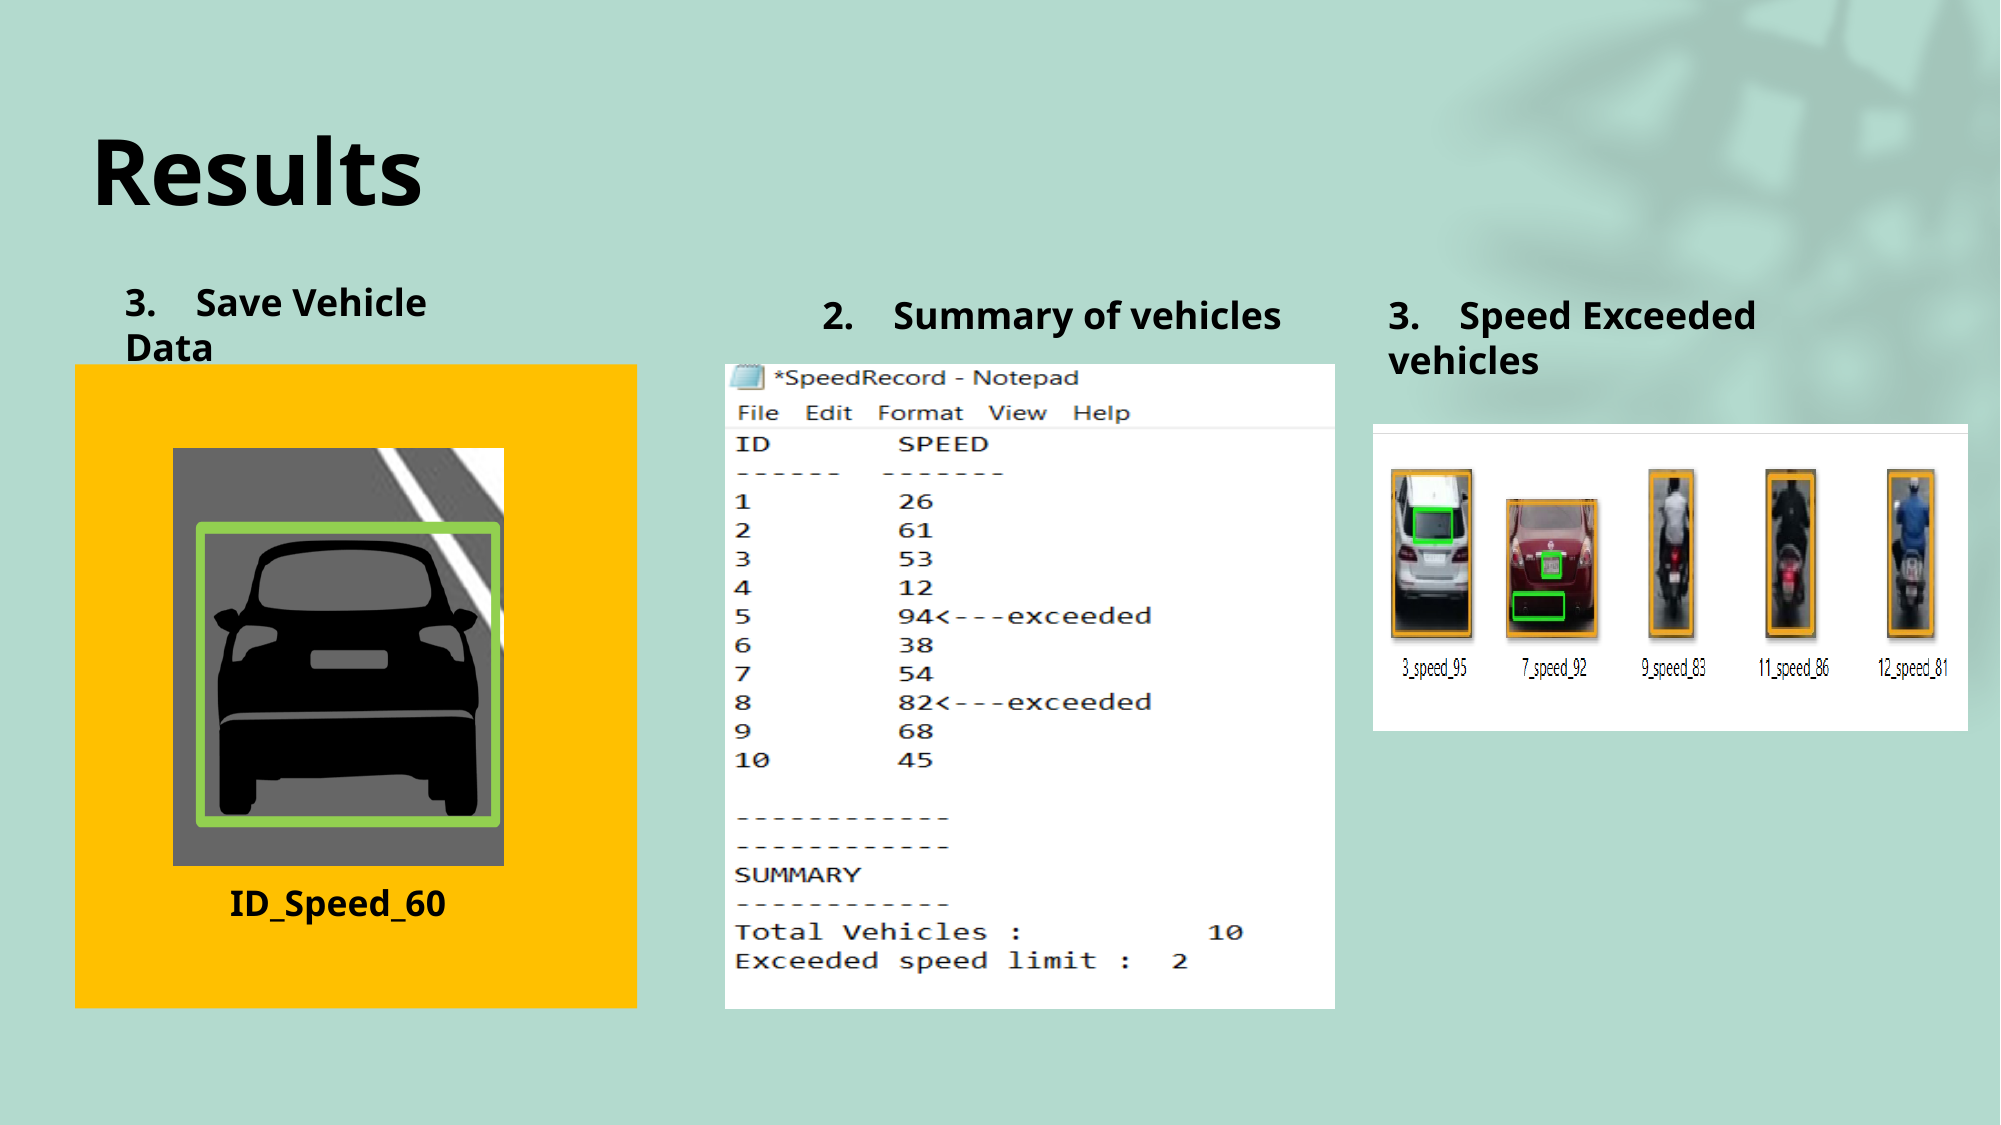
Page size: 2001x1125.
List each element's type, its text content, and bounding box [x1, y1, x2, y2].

text_box ID_Speed_60 [86, 866, 590, 939]
text_box 2. Summary of vehicles [807, 277, 1322, 353]
title Results [75, 60, 1863, 278]
text_box [75, 364, 638, 1009]
picture [1373, 424, 1968, 732]
picture [724, 364, 1335, 1009]
text_box 3. Speed Exceeded vehicles [1373, 277, 1888, 398]
picture [173, 448, 504, 866]
text_box 3. Save Vehicle Data [109, 263, 493, 364]
